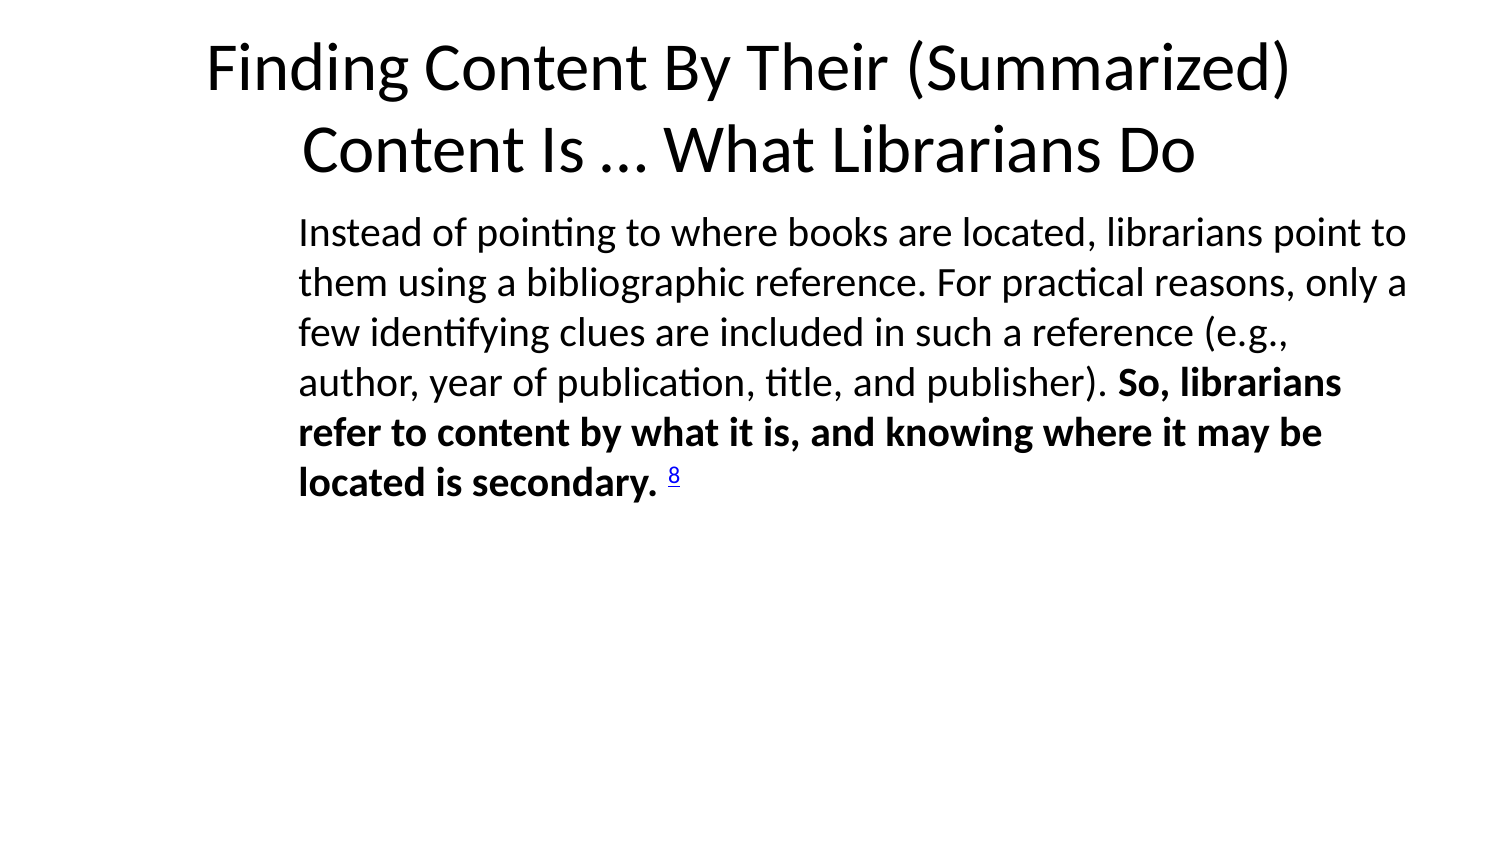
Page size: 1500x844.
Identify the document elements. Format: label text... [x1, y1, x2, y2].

list Instead of pointing to where books are located, librarians point to them using a bibliographic reference. For practical reasons, only a few identifying clues are included in such a reference (e.g., author, year of publication, title, and publisher). So, librarians refer to content by what it is, and knowing where it may be located is secondary. 8 [75, 196, 1425, 754]
title Finding Content By Their (Summarized) Content Is … What Librarians Do [75, 33, 1425, 175]
